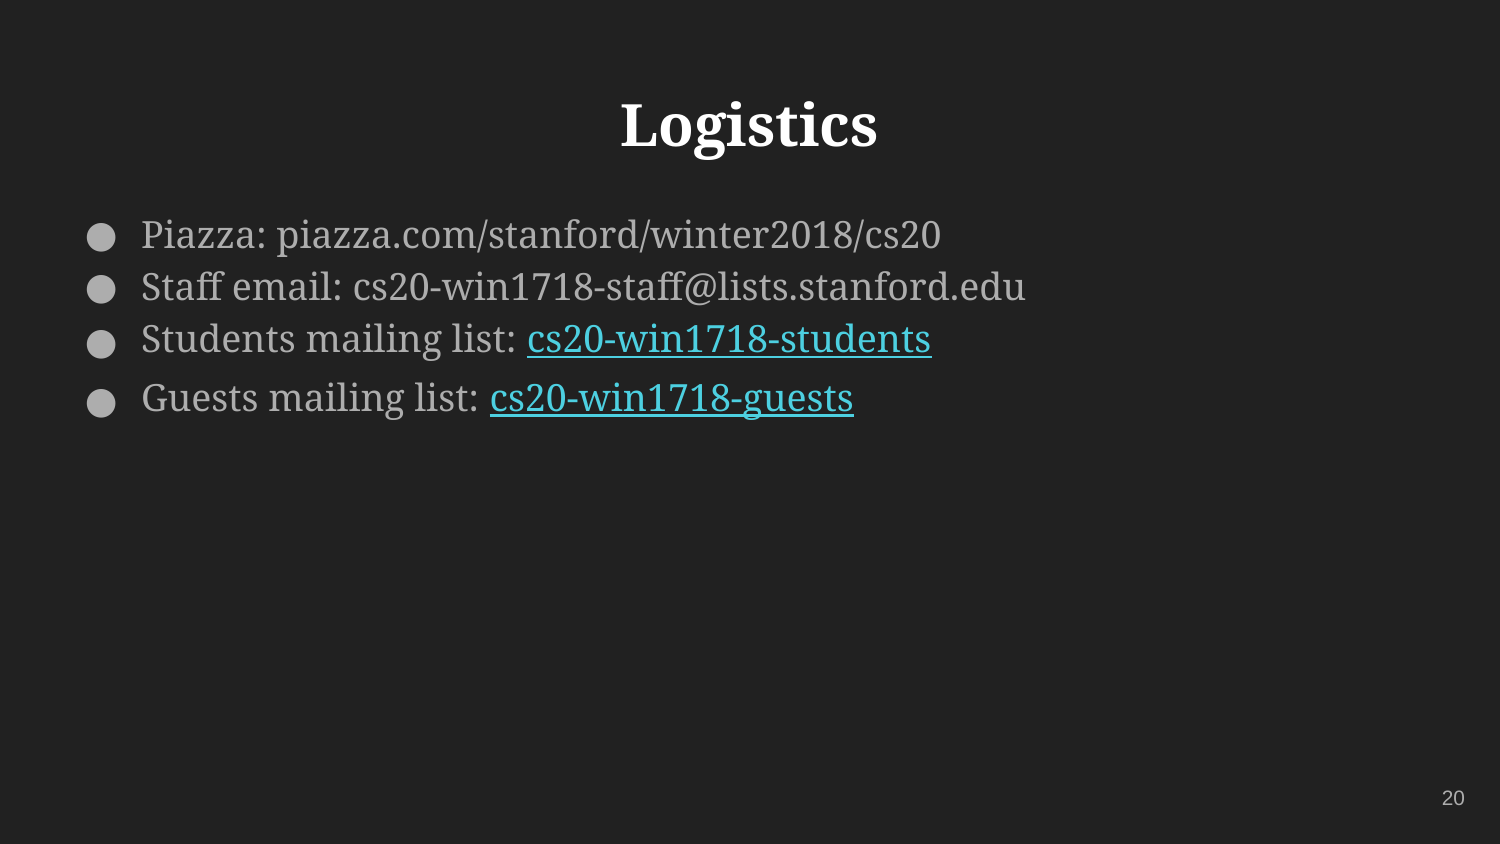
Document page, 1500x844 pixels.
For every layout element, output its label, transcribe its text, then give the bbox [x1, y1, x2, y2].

title Logistics [51, 72, 1449, 167]
slide_number 20 [1389, 764, 1480, 830]
list Piazza: piazza.com/stanford/winter2018/cs20 Staff email: cs20-win1718-staff@lists.stanford.edu Students mailing list: cs20-win1718-students Guests mailing list: cs20-win1718-guests [51, 189, 1449, 750]
